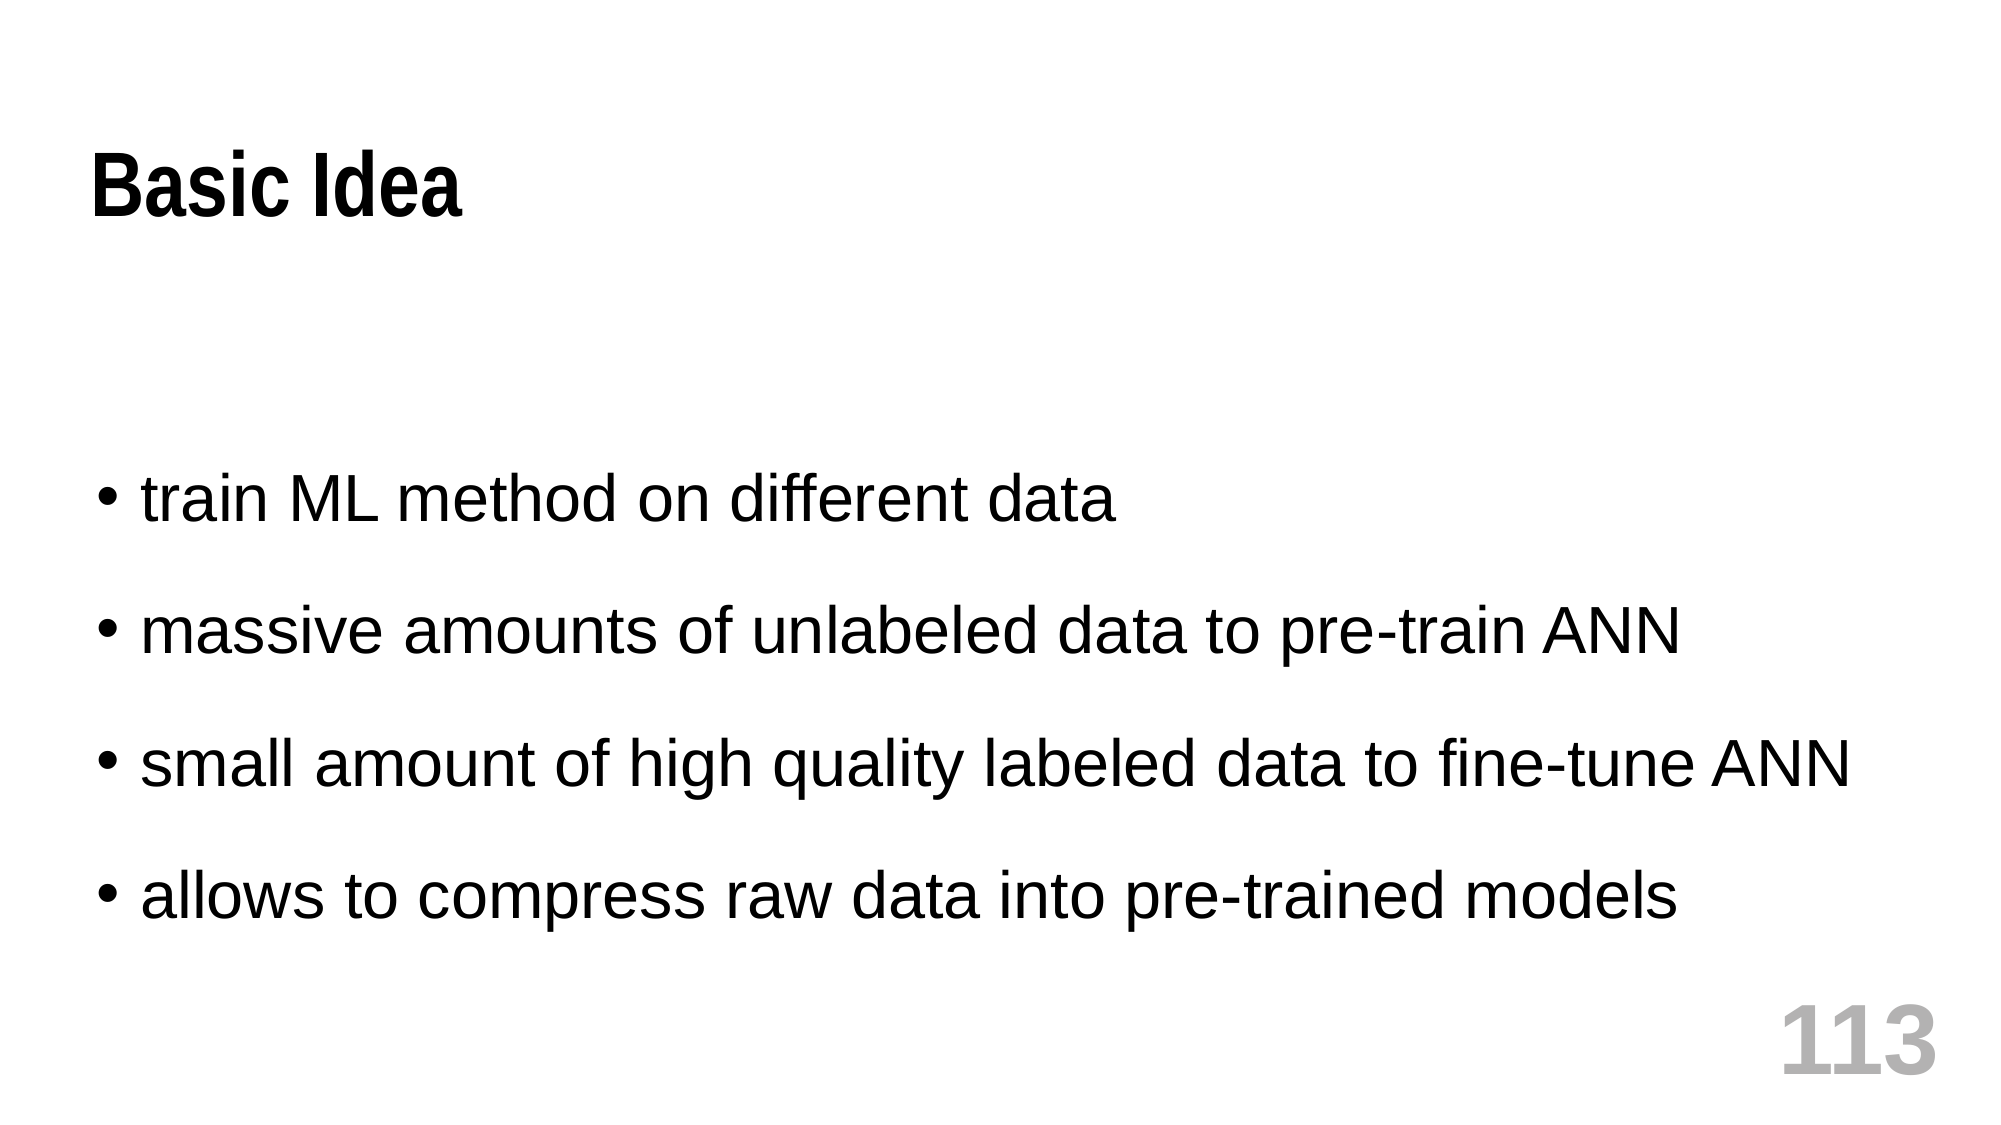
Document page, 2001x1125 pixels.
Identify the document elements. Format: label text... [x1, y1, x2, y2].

slide_number 113 [1638, 987, 1946, 1083]
title Basic Idea [90, 137, 1910, 238]
list train ML method on different data massive amounts of unlabeled data to pre-train ANN small amount of high quality labeled data to fine-tune ANN allows to compress raw data into pre-trained models [90, 408, 1910, 965]
